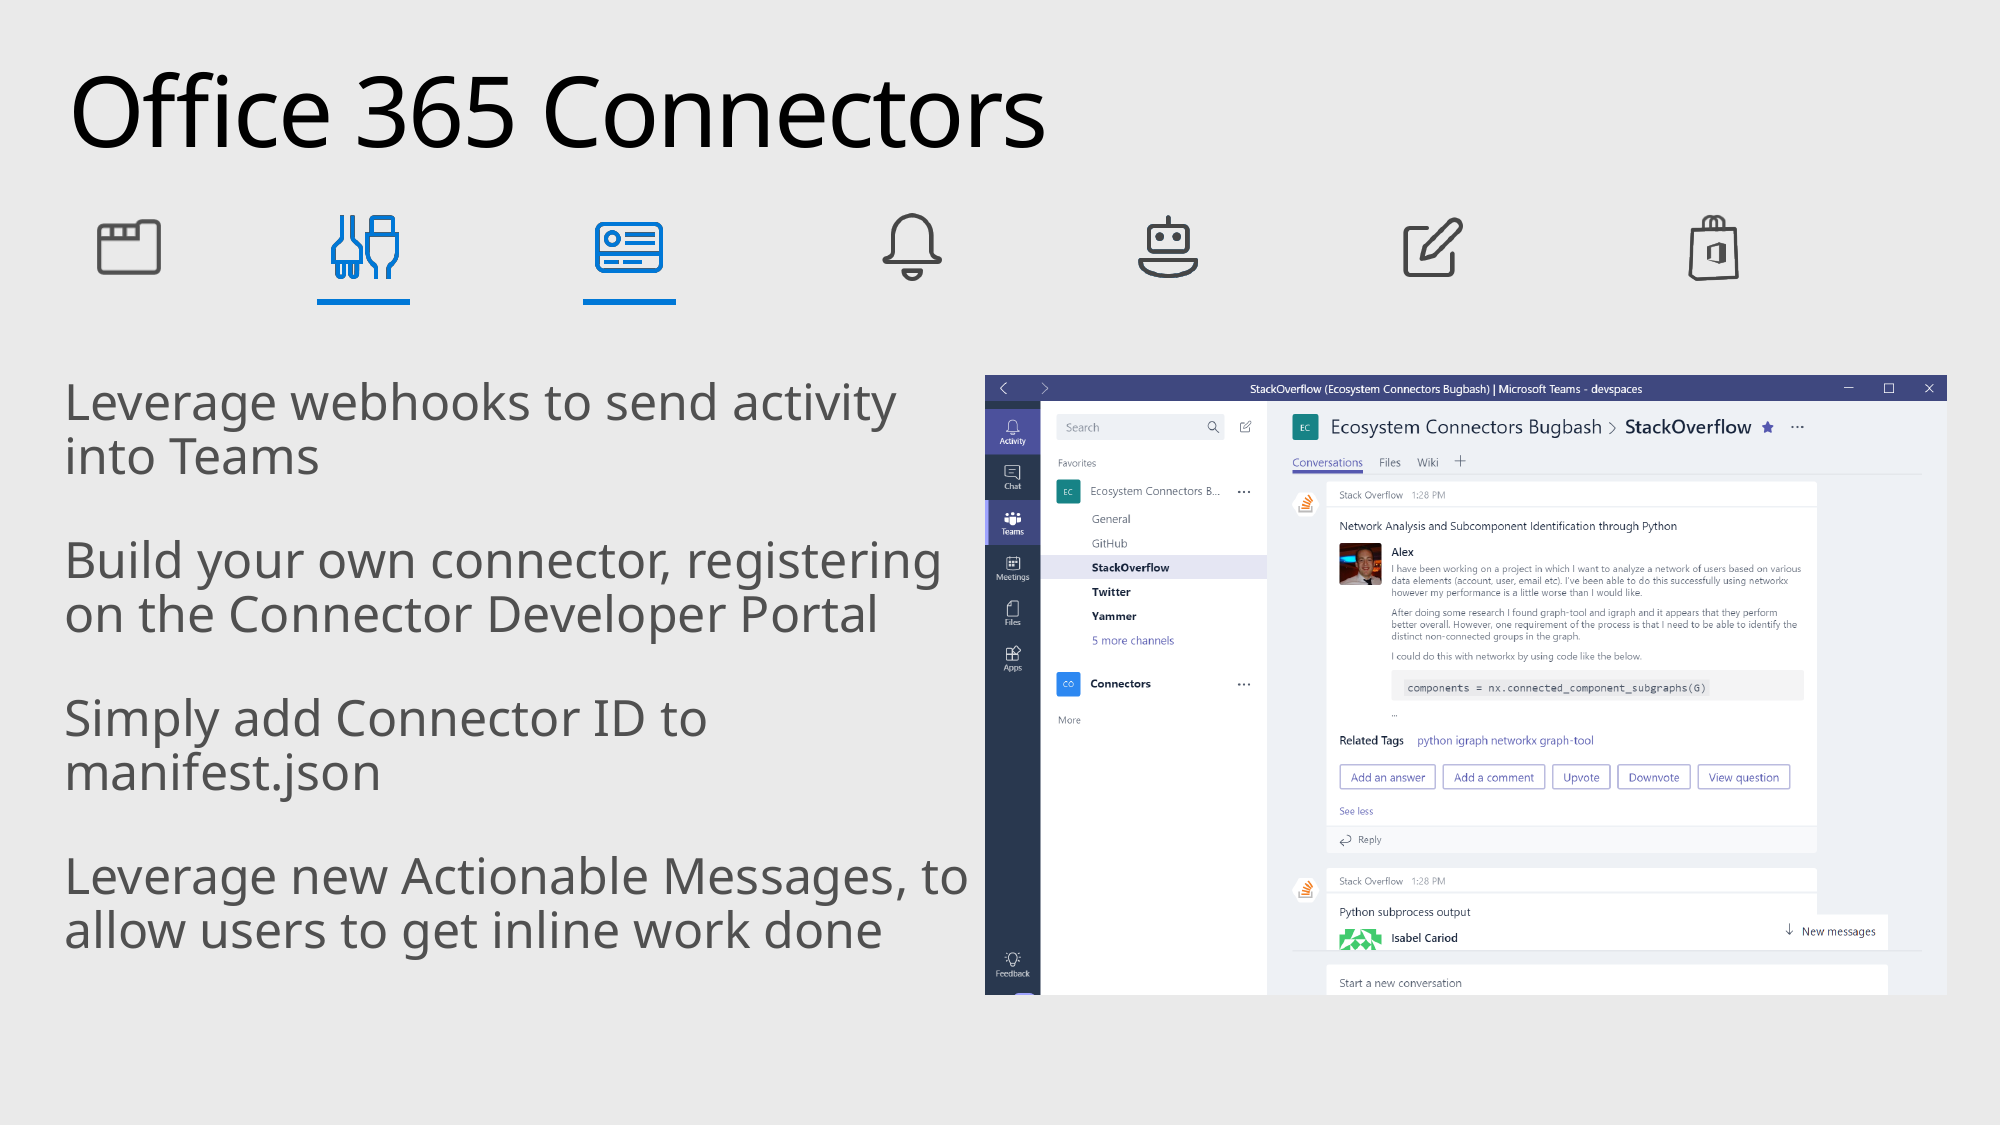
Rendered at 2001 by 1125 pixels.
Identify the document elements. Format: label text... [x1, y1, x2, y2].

picture [1133, 213, 1202, 281]
picture [985, 375, 1947, 995]
picture [595, 213, 664, 281]
text_box Leverage webhooks to send activity into Teams Build your own connector, registering on the Connector Developer Portal Simply add Connector ID to manifest.json Leverage new Actionable Messages, to allow users to get inline work done [34, 354, 1020, 983]
picture [1398, 213, 1467, 281]
picture [1688, 213, 1740, 281]
picture [878, 213, 946, 281]
picture [95, 213, 163, 281]
picture [331, 213, 399, 281]
title Office 365 Connectors [44, 47, 1957, 196]
